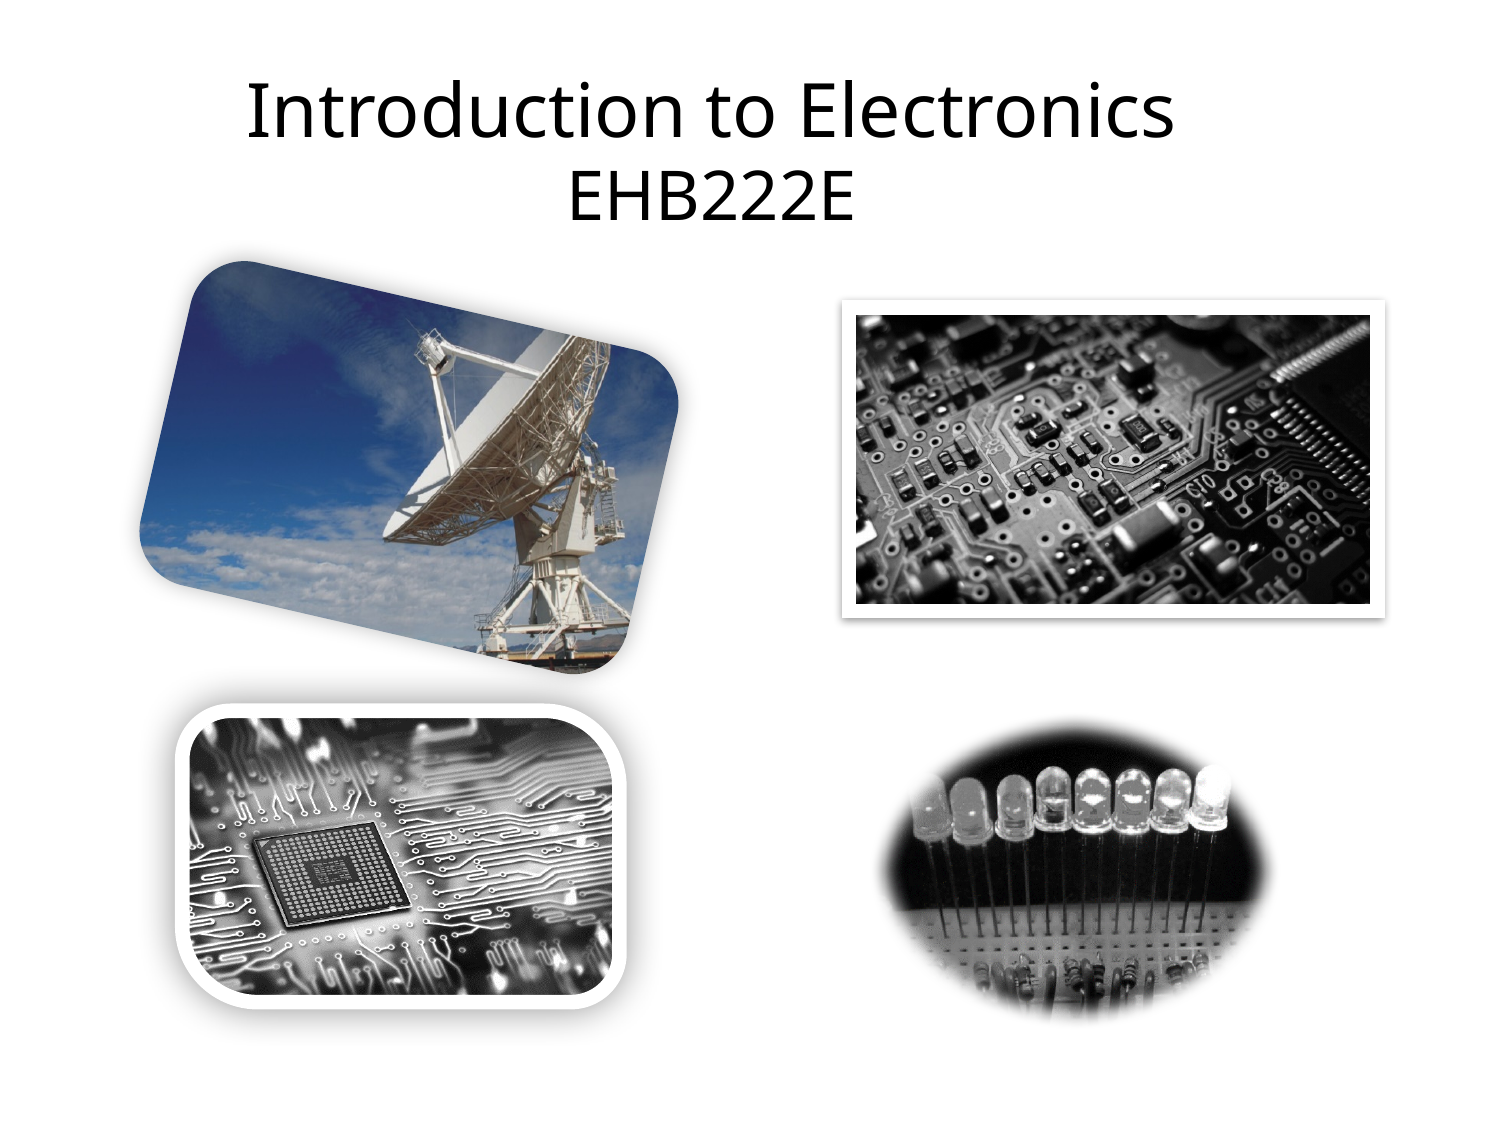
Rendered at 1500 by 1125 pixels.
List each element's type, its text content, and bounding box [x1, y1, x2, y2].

title Introduction to Electronics EHB222E [74, 54, 1350, 243]
picture [181, 710, 620, 1003]
picture [866, 710, 1283, 1031]
picture [139, 261, 679, 675]
picture [855, 314, 1371, 604]
